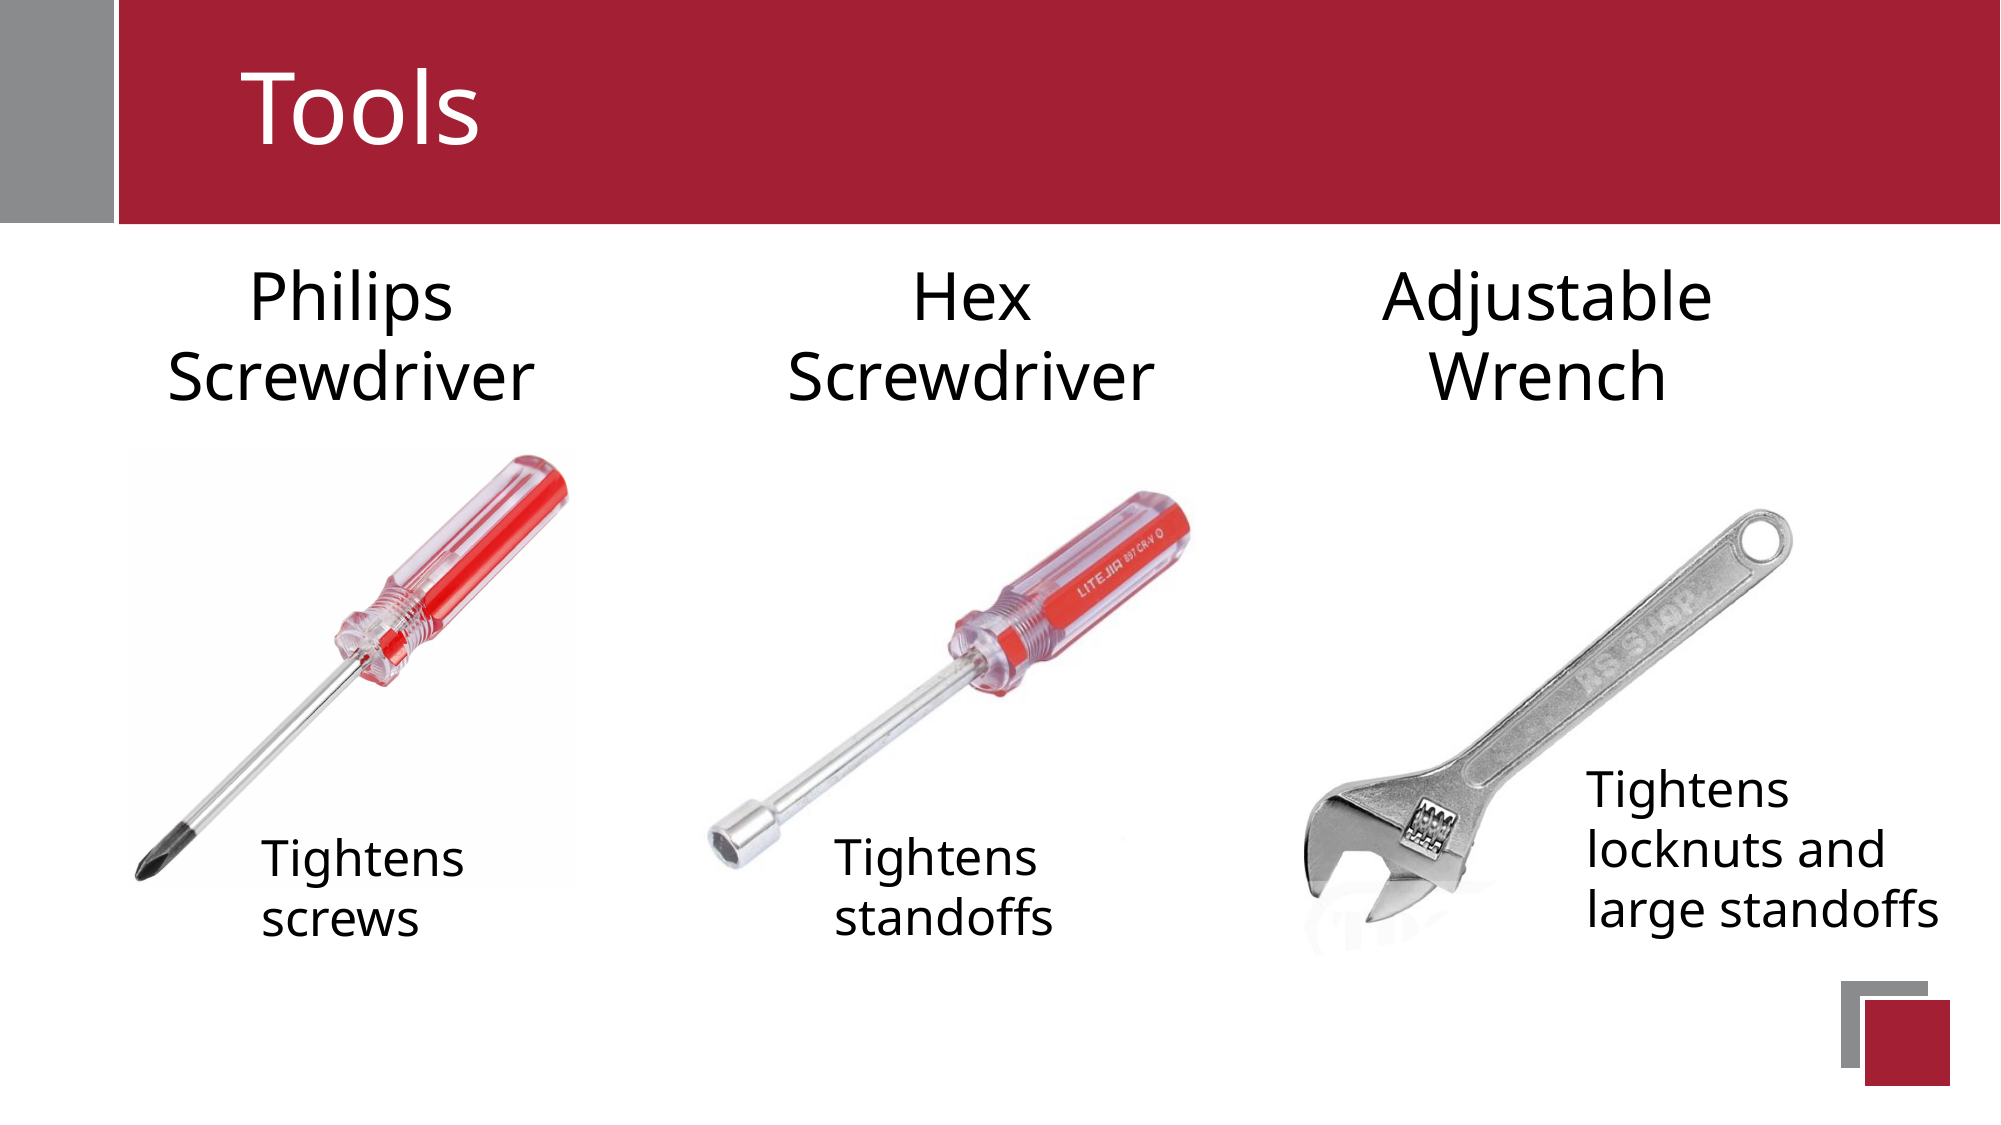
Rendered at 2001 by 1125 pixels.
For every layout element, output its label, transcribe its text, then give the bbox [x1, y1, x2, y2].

text_box Hex Screwdriver [718, 246, 1225, 421]
text_box [117, 0, 225, 225]
text_box Philips Screwdriver [148, 246, 555, 421]
title Tools [225, 0, 1738, 225]
text_box [1838, 978, 1931, 1071]
text_box Tightens locknuts and large standoffs [1812, 750, 1972, 945]
text_box [1738, 0, 2000, 225]
text_box [0, 0, 117, 226]
text_box Tightens screws [247, 819, 633, 954]
text_box Adjustable Wrench [1331, 246, 1766, 421]
picture [690, 404, 1216, 930]
picture [1286, 430, 1812, 956]
text_box Tightens standoffs [819, 818, 1221, 954]
picture [128, 444, 575, 891]
text_box [1861, 996, 1954, 1090]
